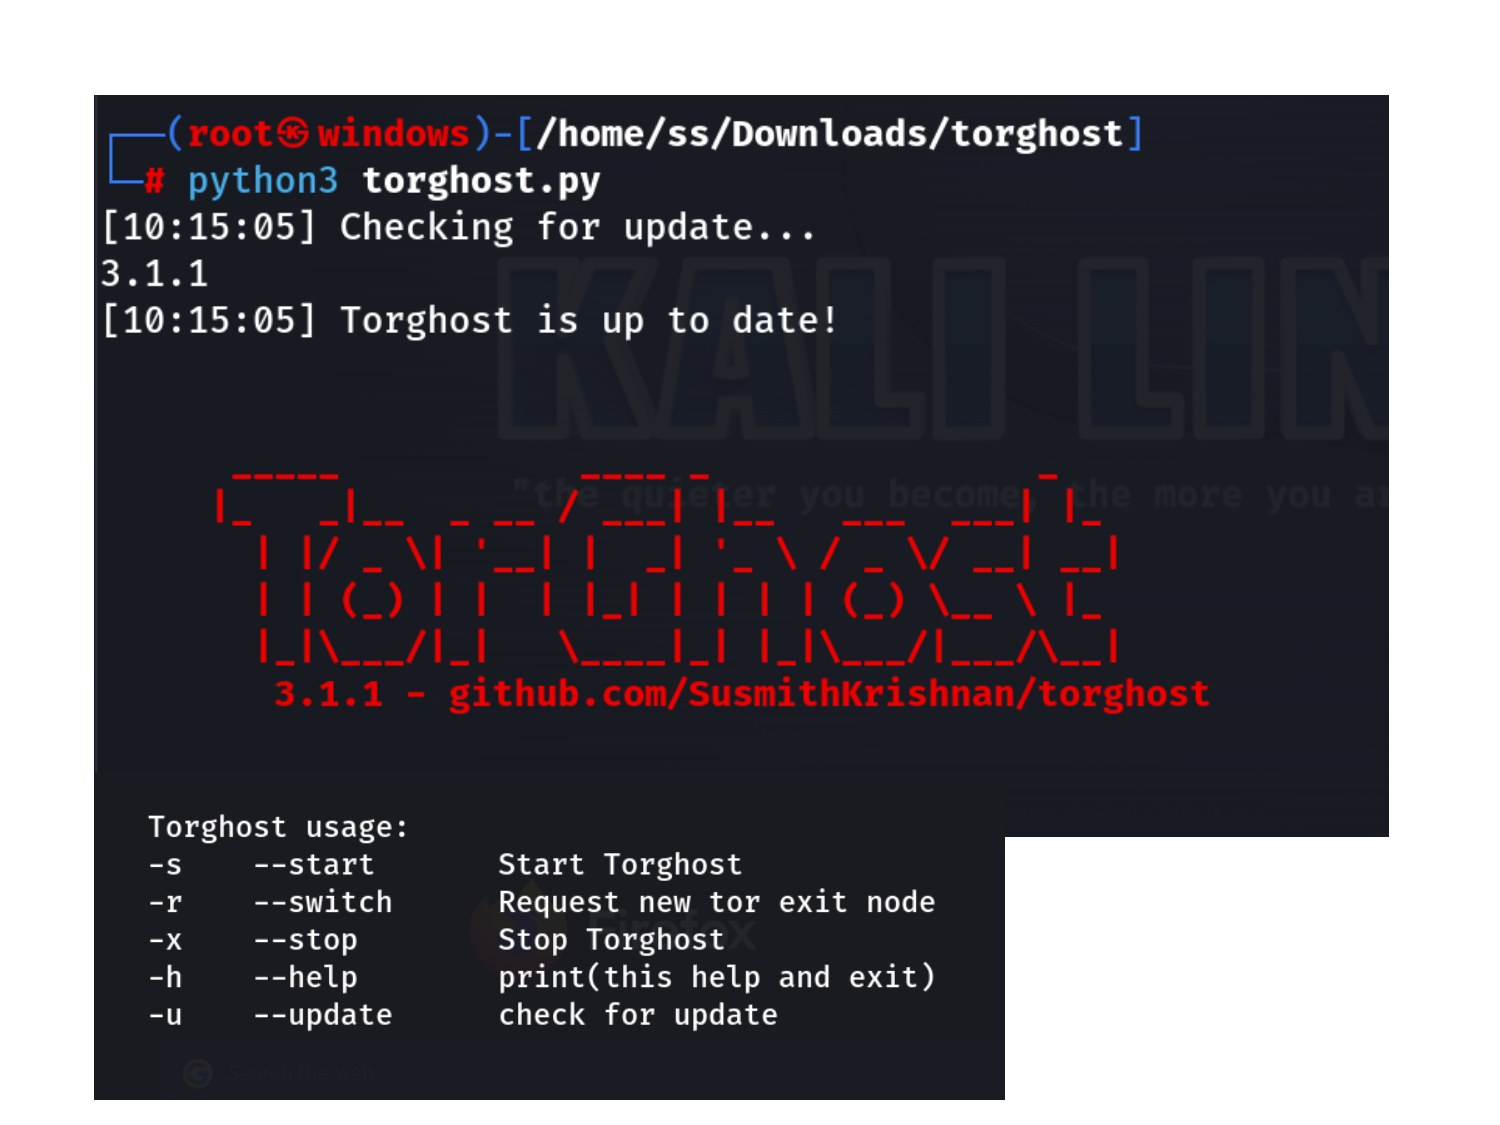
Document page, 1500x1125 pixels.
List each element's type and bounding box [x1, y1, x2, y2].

picture [94, 95, 1389, 1100]
